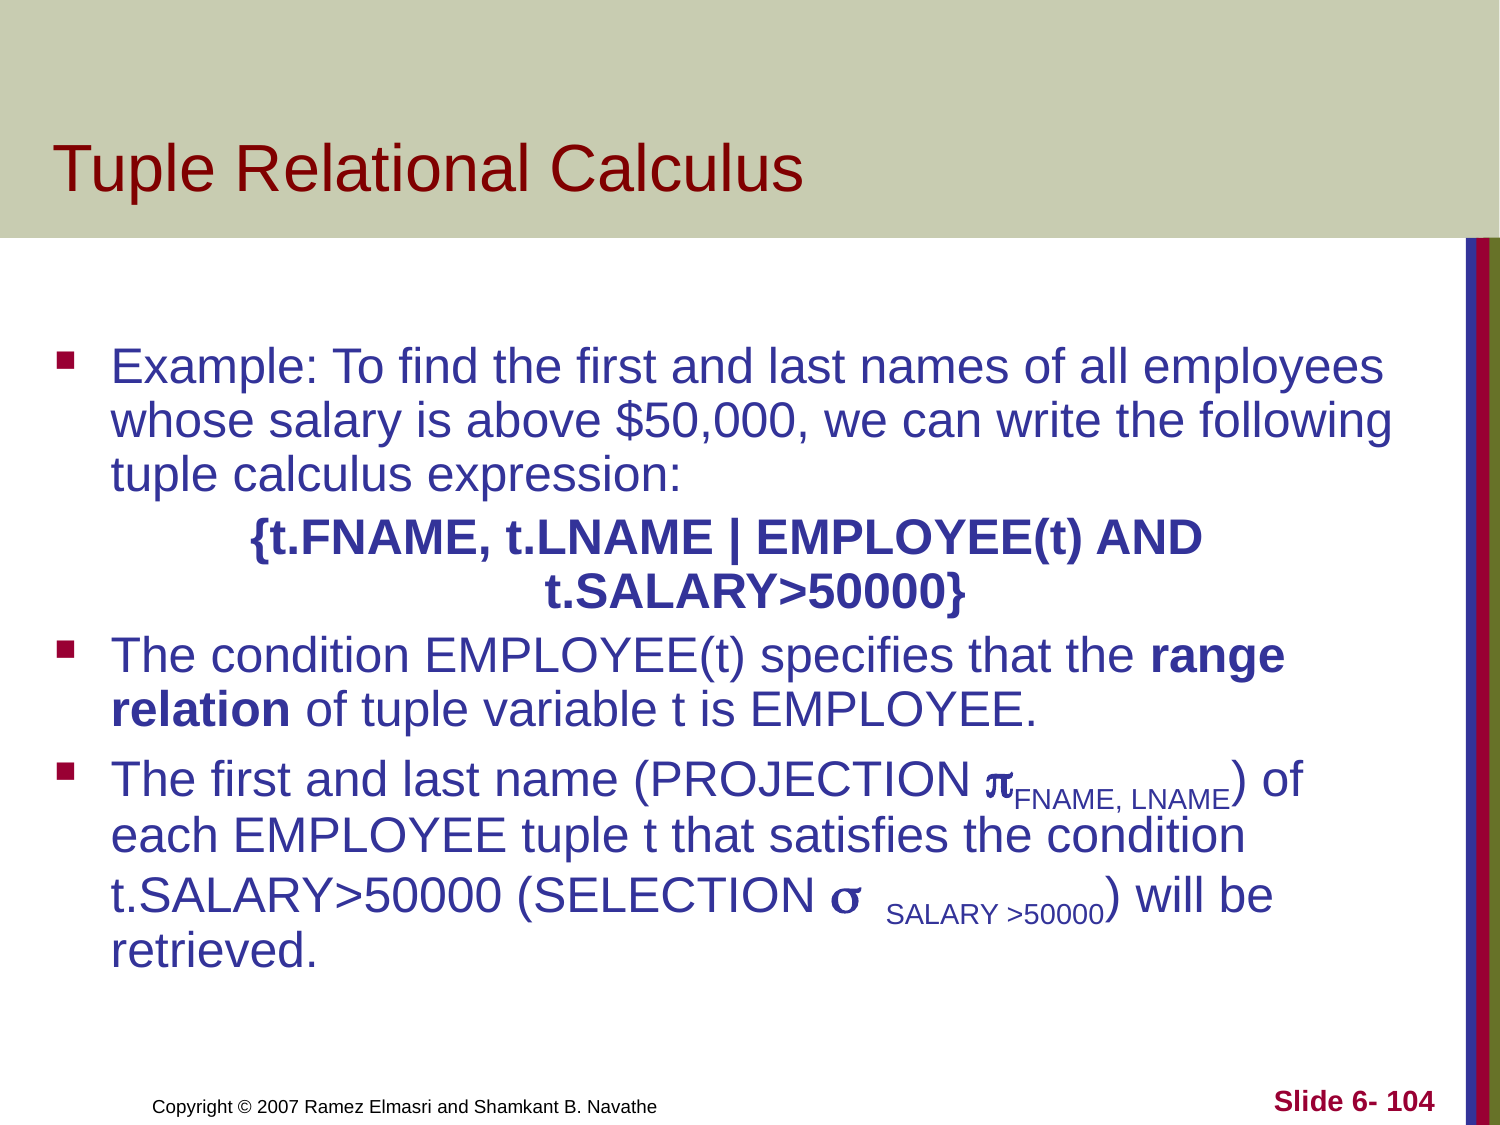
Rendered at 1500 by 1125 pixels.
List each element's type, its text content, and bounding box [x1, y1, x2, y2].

title Tuple Relational Calculus [37, 49, 1317, 213]
list Example: To find the first and last names of all employees whose salary is above $50,000, we can write the following tuple calculus expression: {t.FNAME, t.LNAME | EMPLOYEE(t) AND t.SALARY>50000} The condition EMPLOYEE(t) specifies that the range relation of tuple variable t is EMPLOYEE. The first and last name (PROJECTION FNAME, LNAME) of each EMPLOYEE tuple t that satisfies the condition t.SALARY>50000 (SELECTION  SALARY >50000) will be retrieved. [39, 262, 1401, 1013]
slide_number Slide 6- 104 [1137, 1049, 1451, 1125]
